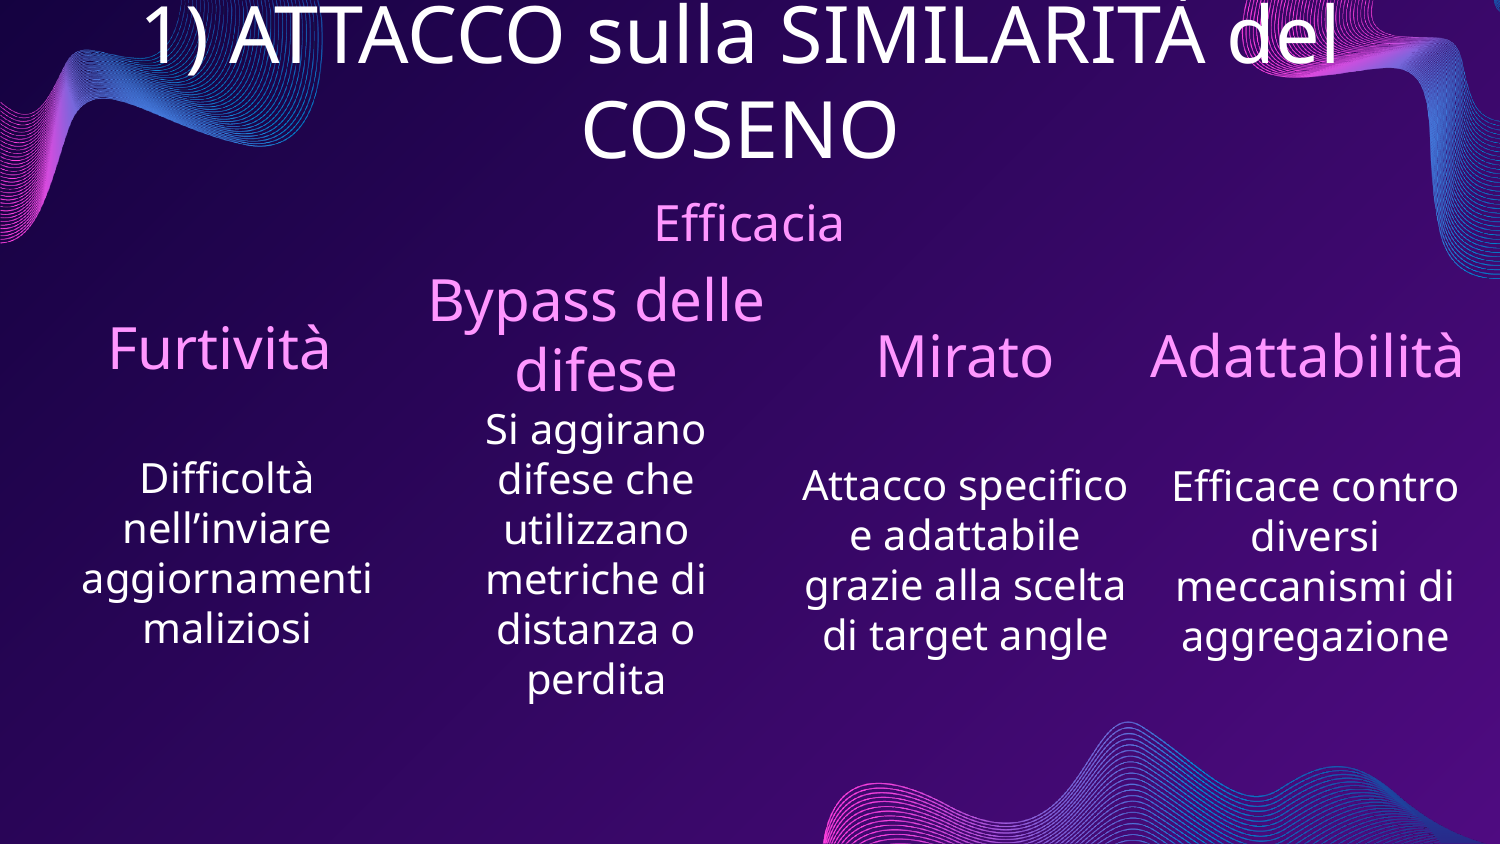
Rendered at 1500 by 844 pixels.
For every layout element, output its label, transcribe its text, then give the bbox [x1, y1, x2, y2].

text_box Adattabilità Efficace contro diversi meccanismi di aggregazione [1130, 278, 1500, 701]
text_box 1) ATTACCO sulla SIMILARITÀ del COSENO [116, 57, 1365, 190]
text_box Efficacia [154, 134, 1346, 267]
text_box Bypass delle difese Si aggirano difese che utilizzano metriche di distanza o perdita [411, 340, 780, 626]
picture [0, 0, 1500, 844]
text_box Furtività Difficoltà nell’inviare aggiornamenti maliziosi [42, 278, 412, 685]
text_box Mirato Attacco specifico e adattabile grazie alla scelta di target angle [780, 299, 1150, 723]
